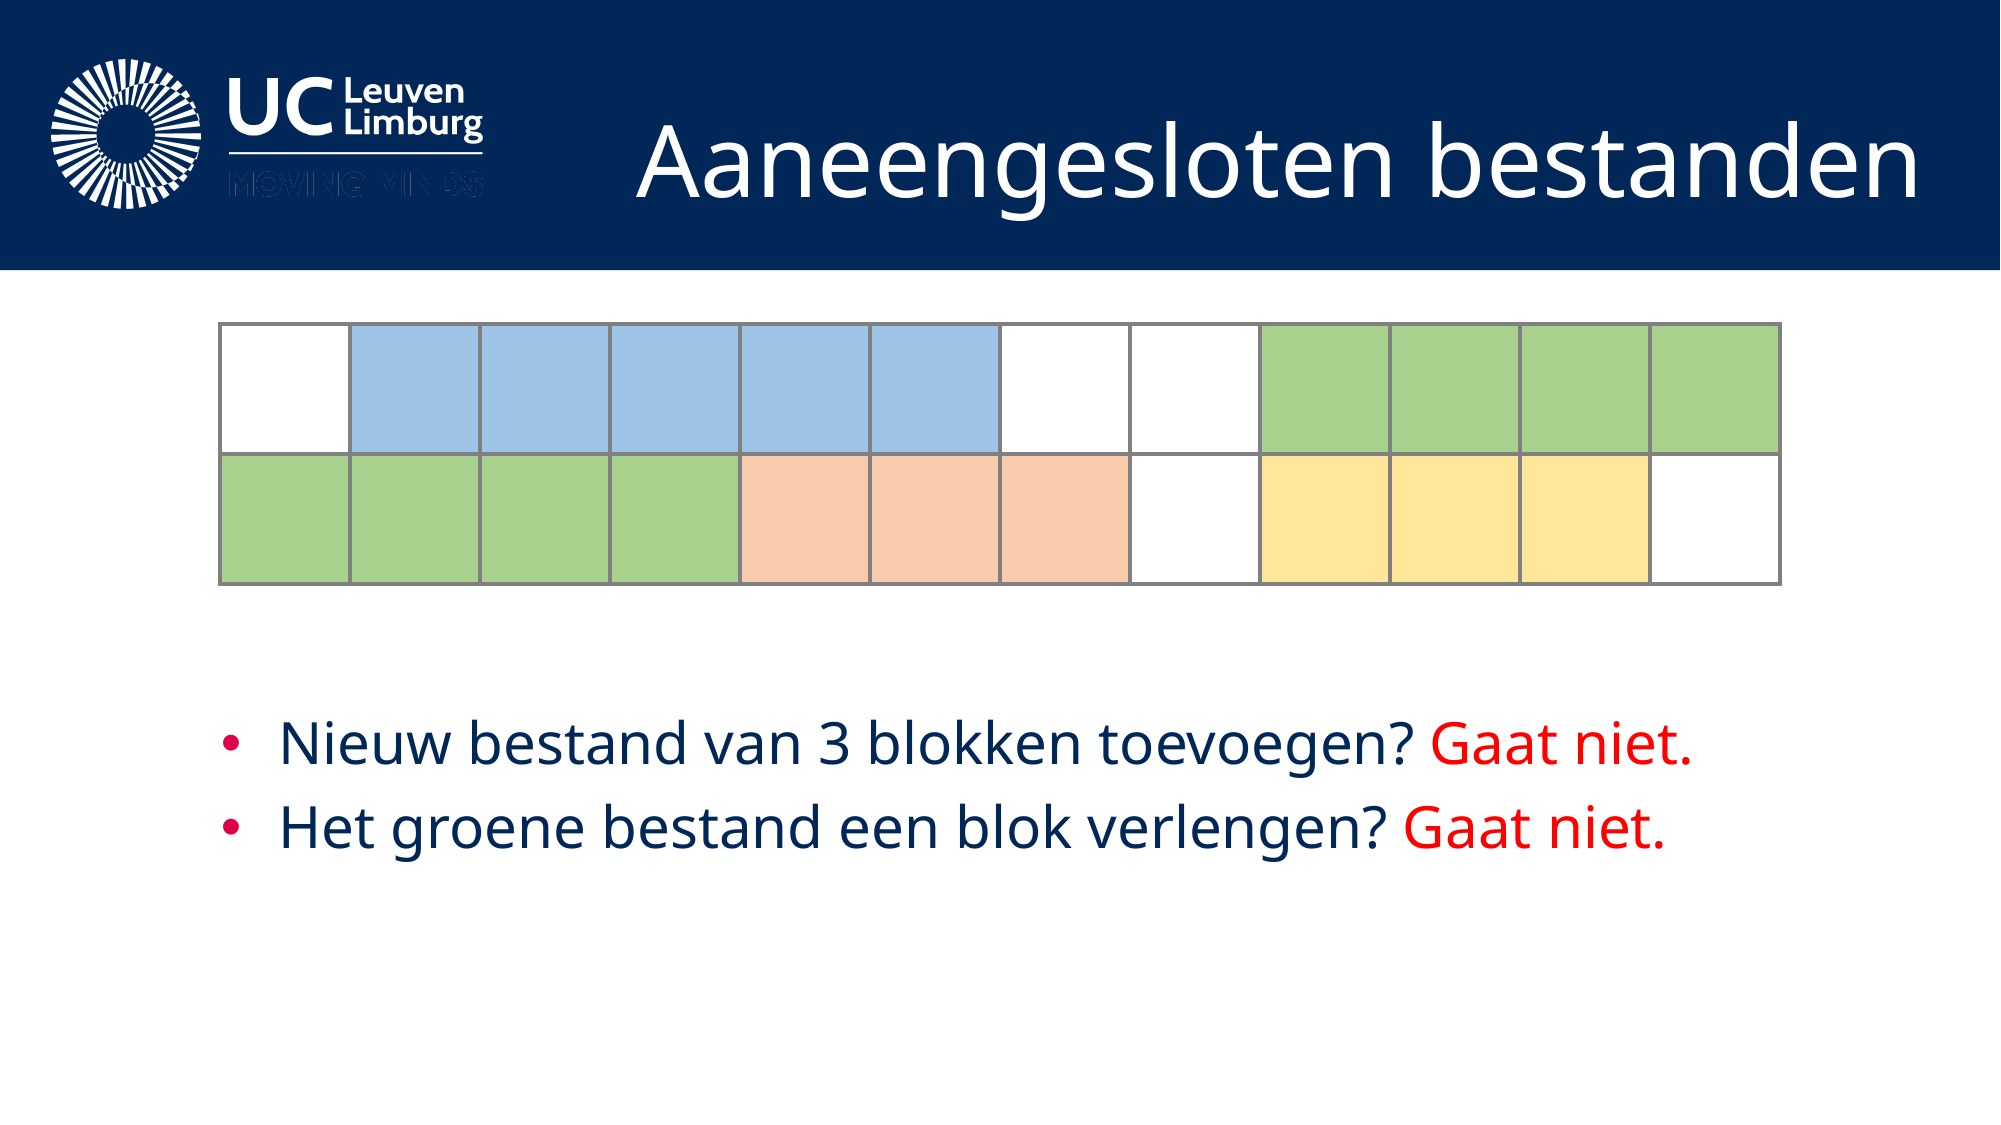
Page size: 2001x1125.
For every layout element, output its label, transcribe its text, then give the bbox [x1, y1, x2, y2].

picture [51, 59, 307, 209]
list Nieuw bestand van 3 blokken toevoegen? Gaat niet. Het groene bestand een blok verlengen? Gaat niet. [205, 706, 1940, 996]
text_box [219, 324, 1780, 585]
title Aaneengesloten bestanden [307, 59, 1940, 271]
